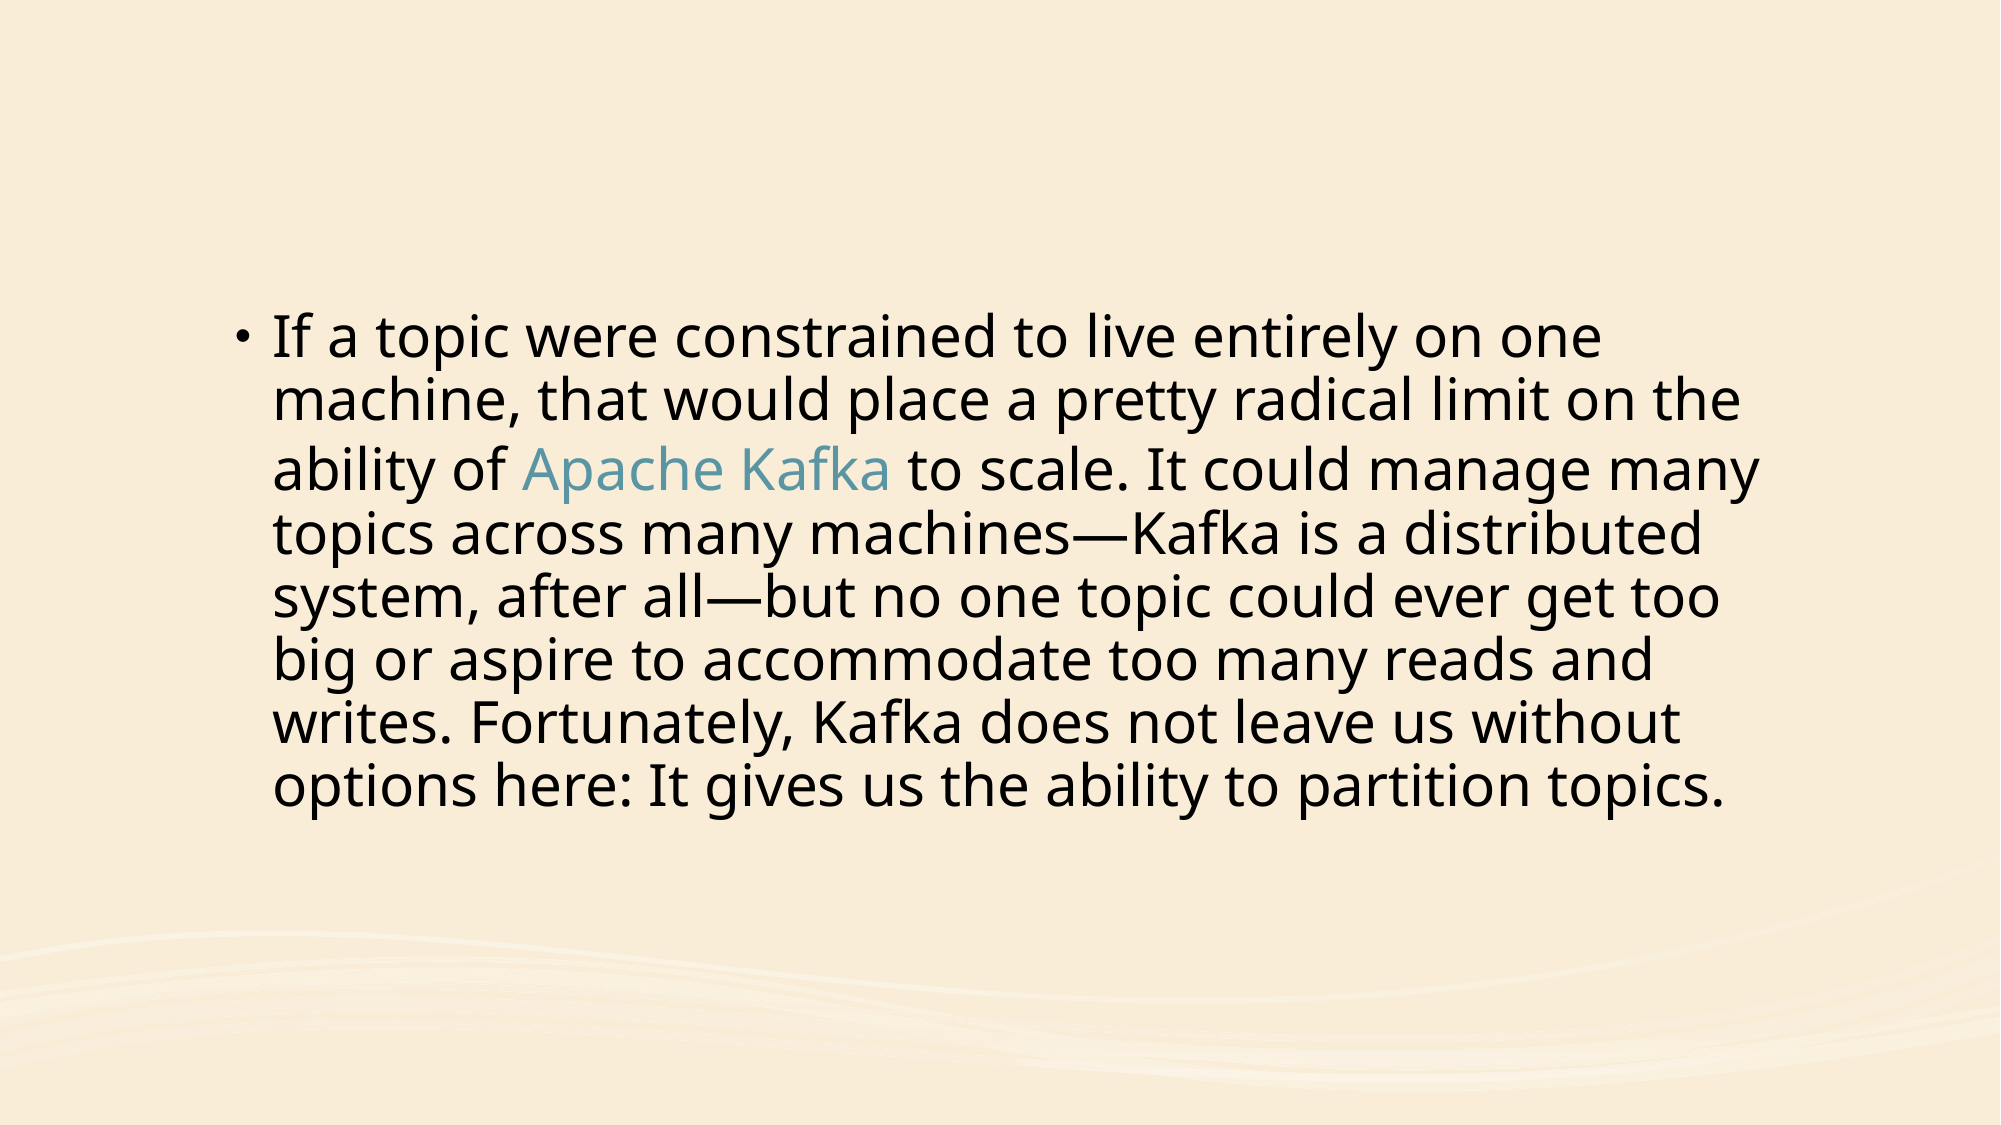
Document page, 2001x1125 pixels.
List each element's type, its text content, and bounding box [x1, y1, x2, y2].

list If a topic were constrained to live entirely on one machine, that would place a pretty radical limit on the ability of Apache Kafka to scale. It could manage many topics across many machines—Kafka is a distributed system, after all—but no one topic could ever get too big or aspire to accommodate too many reads and writes. Fortunately, Kafka does not leave us without options here: It gives us the ability to partition topics. [212, 299, 1788, 950]
